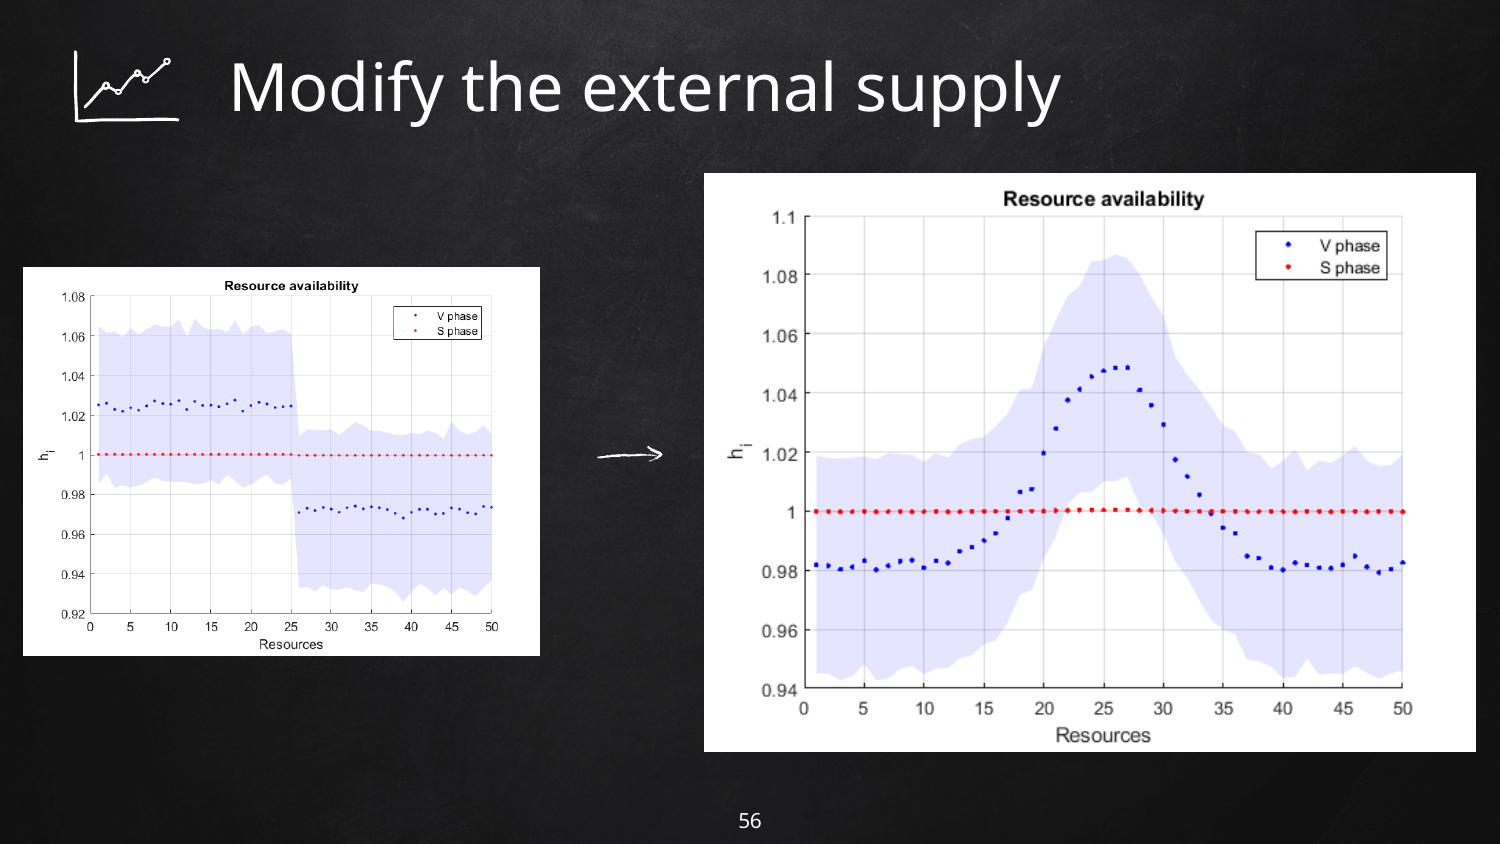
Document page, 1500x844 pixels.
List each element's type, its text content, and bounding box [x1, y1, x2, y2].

slide_number 56 [705, 792, 795, 844]
picture [0, 0, 1500, 844]
text_box Modify the external supply [213, 29, 1458, 131]
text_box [597, 445, 663, 462]
text_box [73, 50, 180, 123]
